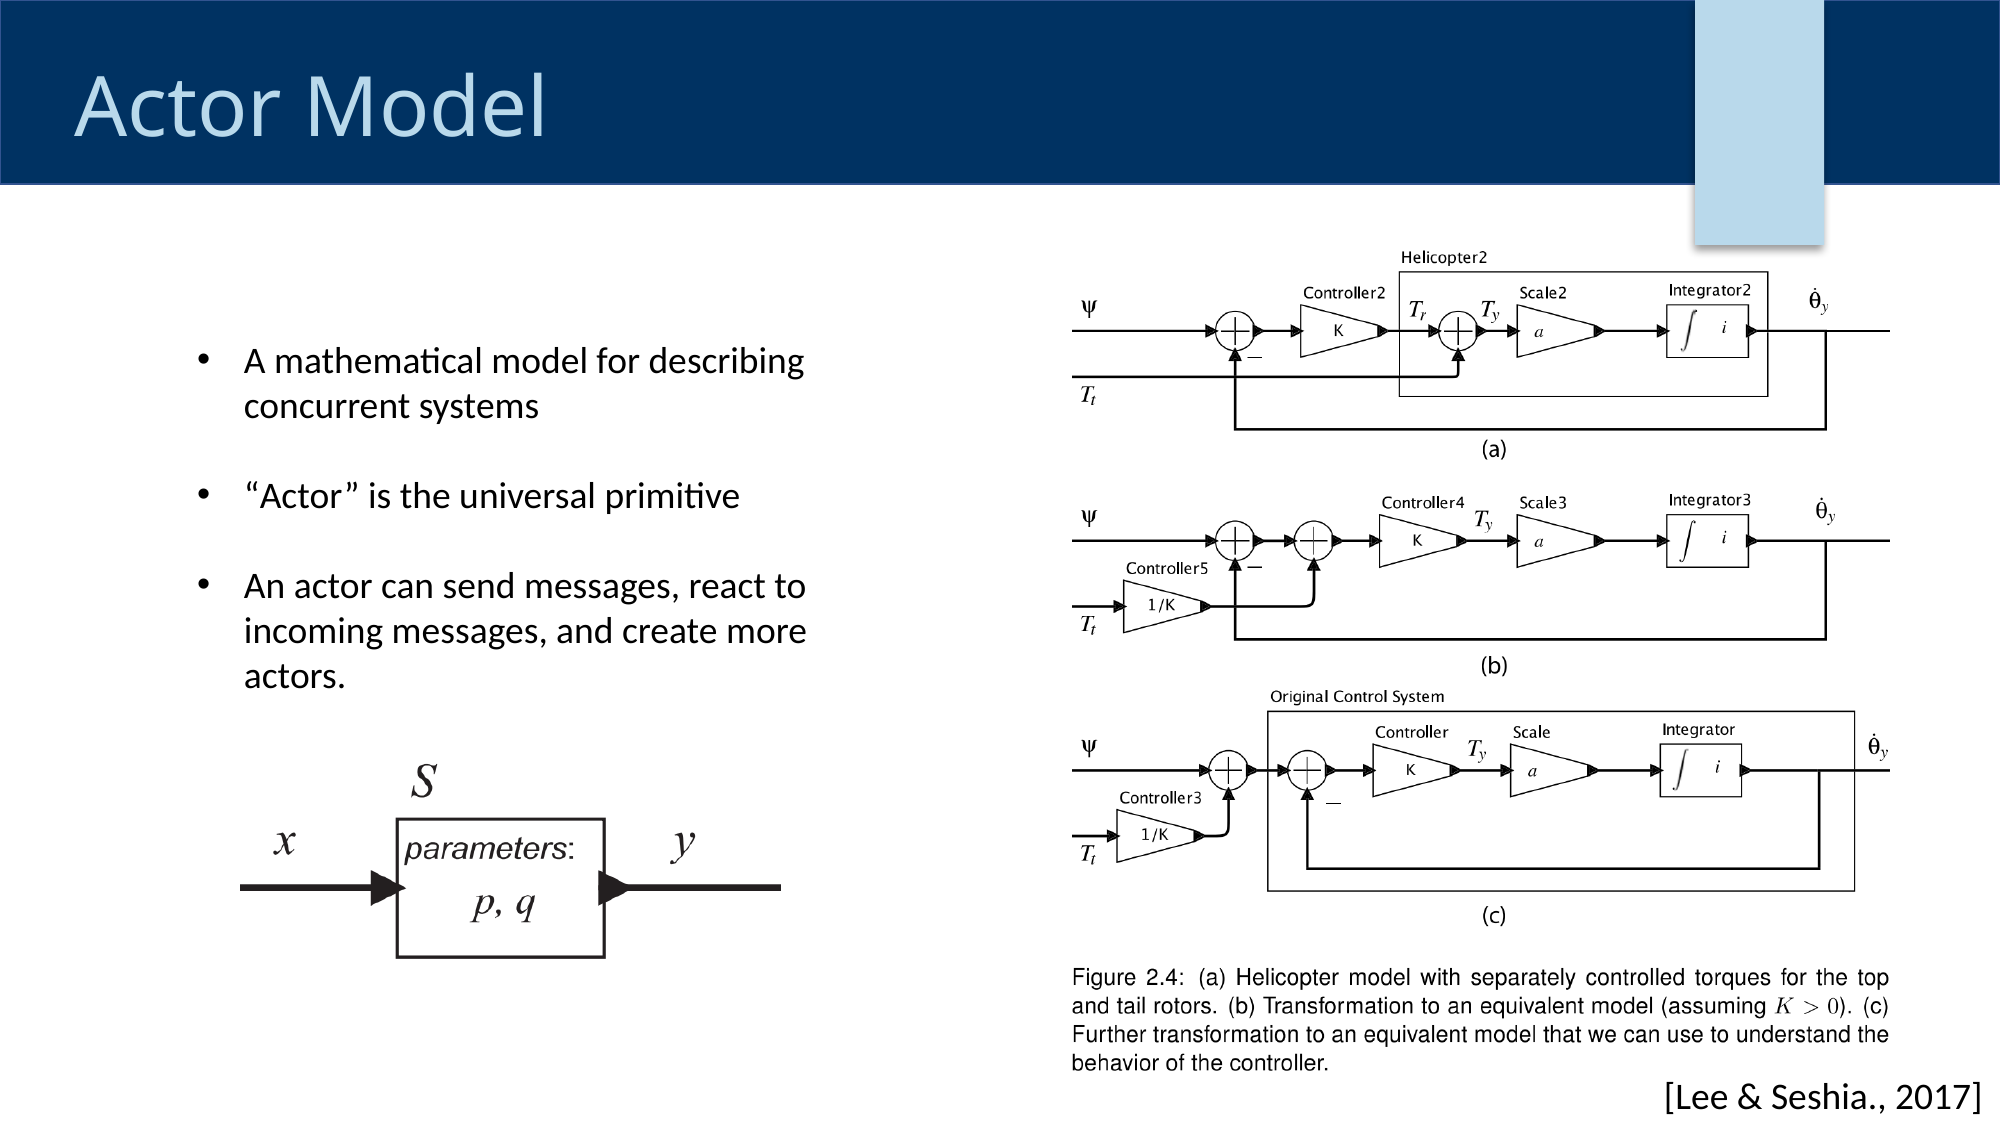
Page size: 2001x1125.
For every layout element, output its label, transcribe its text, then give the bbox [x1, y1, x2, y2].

picture [1049, 206, 1917, 1104]
text_box [0, 0, 1694, 185]
text_box [1694, 0, 1825, 206]
text_box [1826, 0, 2000, 185]
picture [178, 707, 845, 1014]
title Actor Model [59, 22, 1636, 162]
text_box [Lee & Seshia., 2017] [1649, 1064, 1998, 1125]
text_box A mathematical model for describing concurrent systems “Actor” is the universal primitive An actor can send messages, react to incoming messages, and create more actors. [182, 328, 842, 704]
